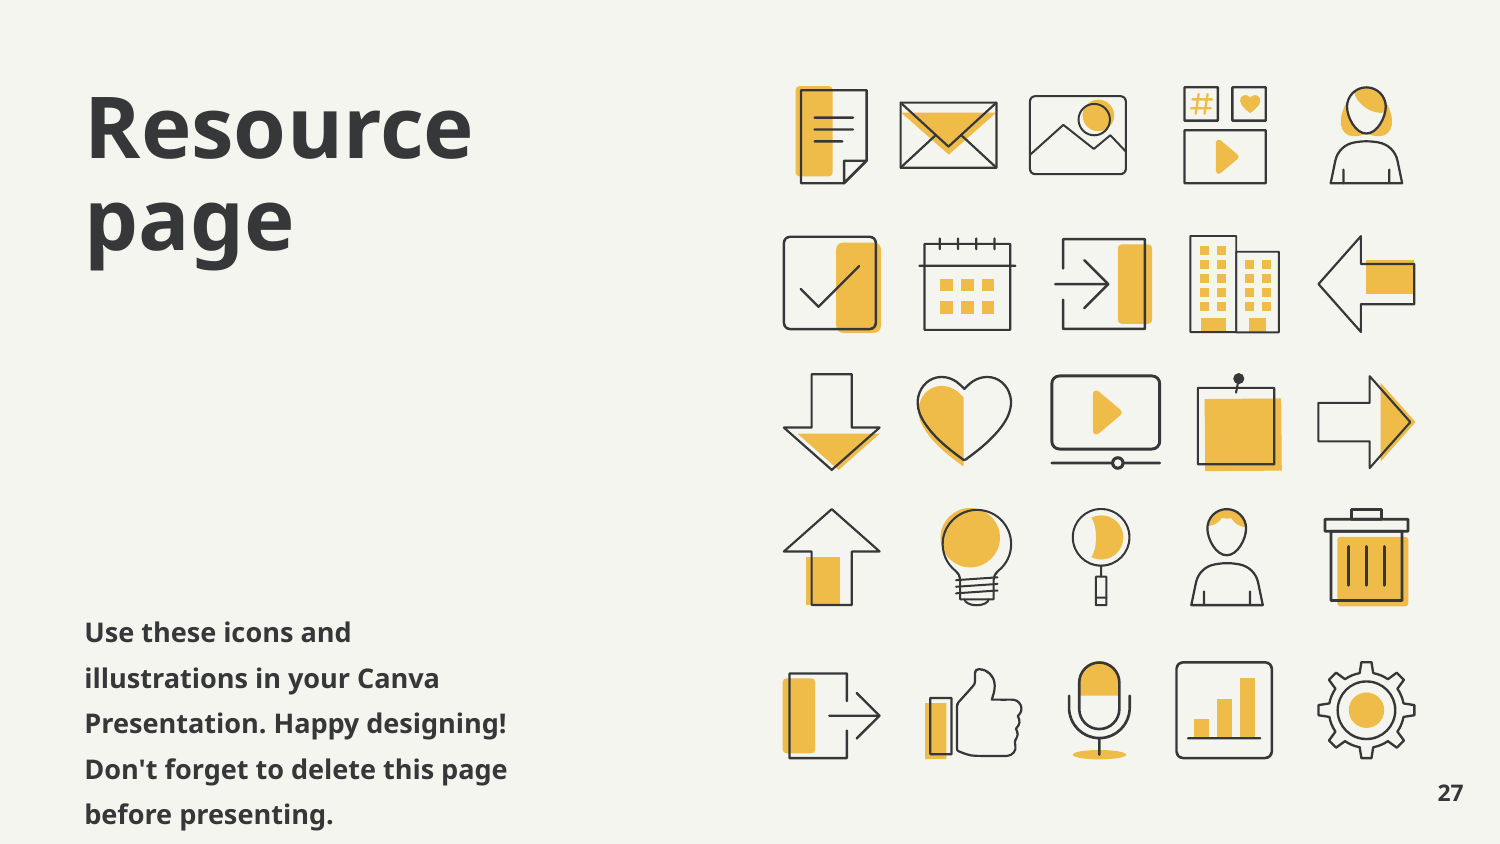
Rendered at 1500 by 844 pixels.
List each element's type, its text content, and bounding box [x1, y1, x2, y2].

title Resource page [84, 84, 481, 203]
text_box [1317, 234, 1416, 334]
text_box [1189, 507, 1265, 607]
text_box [1317, 374, 1416, 470]
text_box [1189, 234, 1281, 334]
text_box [1183, 85, 1268, 185]
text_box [782, 672, 881, 760]
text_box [1071, 507, 1131, 607]
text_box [1323, 507, 1410, 607]
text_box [1053, 237, 1153, 331]
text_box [940, 507, 1013, 607]
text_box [782, 507, 881, 607]
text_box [782, 235, 882, 333]
slide_number 27 [1374, 779, 1464, 809]
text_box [1175, 660, 1274, 760]
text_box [925, 667, 1023, 760]
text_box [782, 372, 881, 472]
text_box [918, 237, 1017, 332]
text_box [795, 85, 868, 185]
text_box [1196, 372, 1282, 472]
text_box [1067, 660, 1132, 760]
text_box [916, 375, 1013, 467]
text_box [1329, 85, 1404, 185]
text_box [1028, 94, 1128, 176]
text_box Use these icons and illustrations in your Canva Presentation. Happy designing! Don't forget to delete this page before presenting. [84, 602, 515, 831]
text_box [899, 101, 998, 170]
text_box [1050, 374, 1162, 470]
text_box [1317, 660, 1416, 760]
